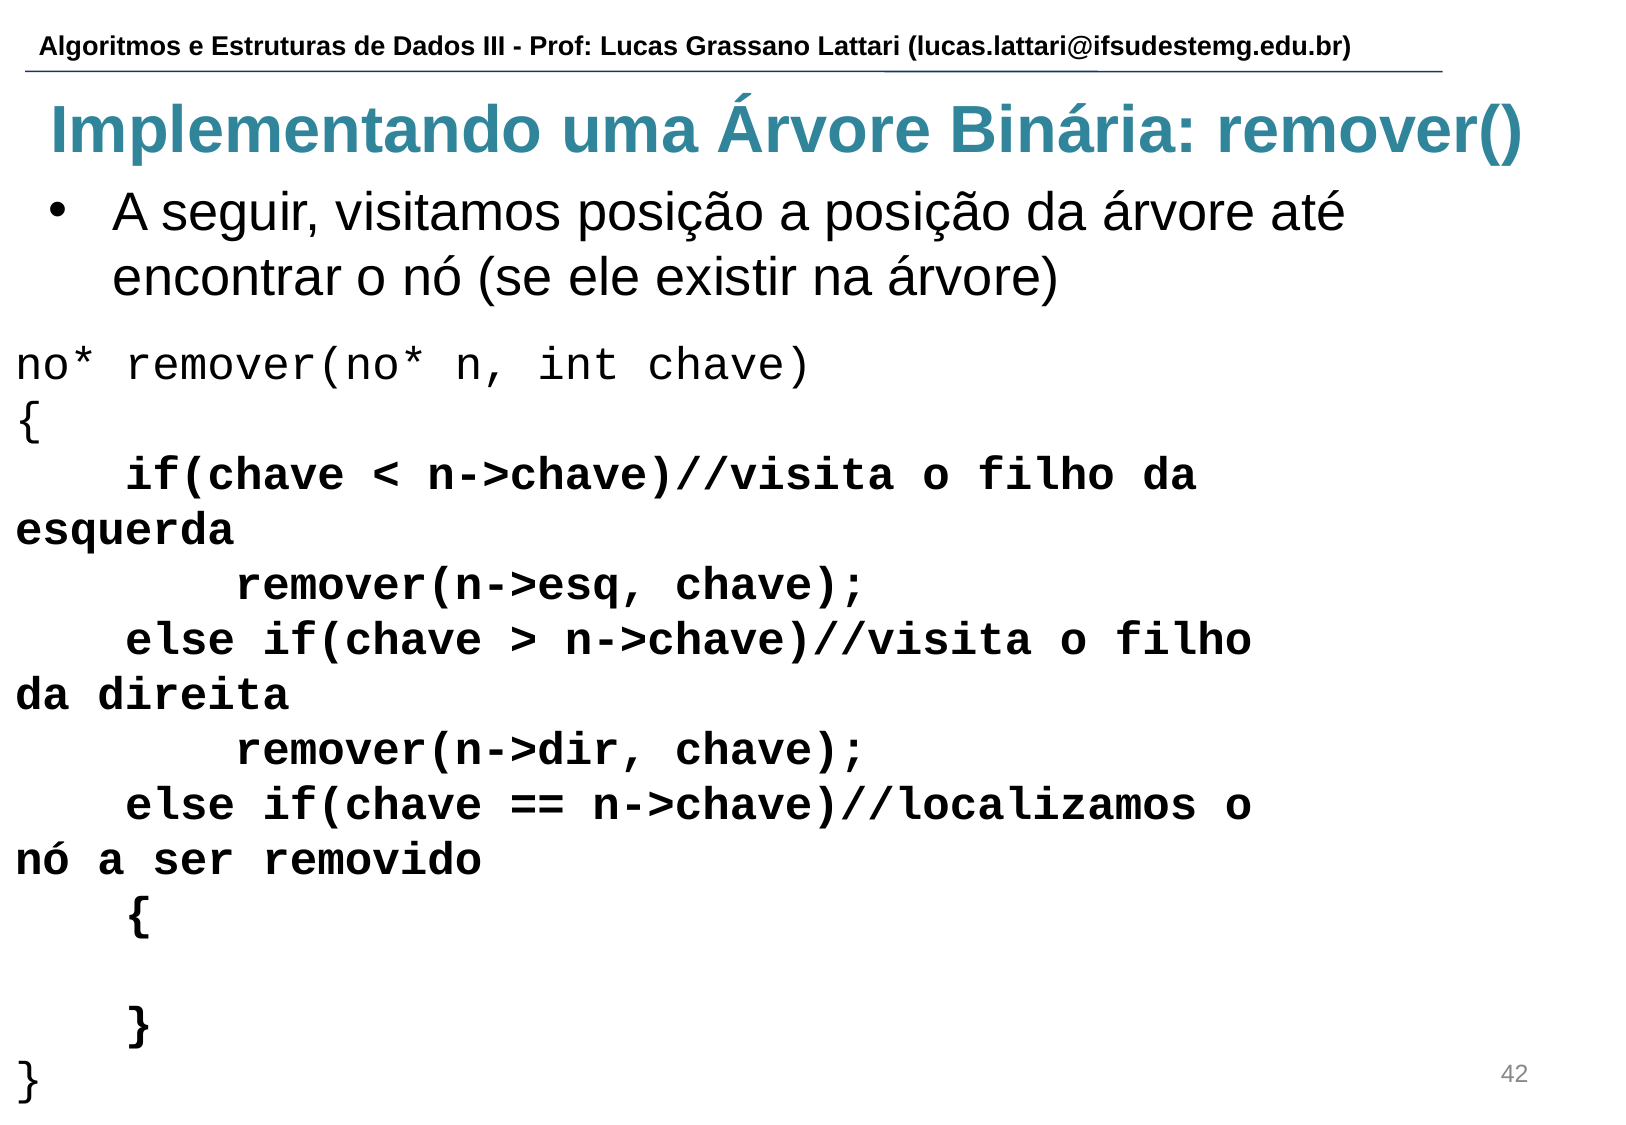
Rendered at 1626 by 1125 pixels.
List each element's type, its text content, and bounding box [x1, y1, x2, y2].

text_box A seguir, visitamos posição a posição da árvore até encontrar o nó (se ele existir na árvore) [22, 168, 1565, 923]
slide_number ‹#› [1164, 1042, 1544, 1103]
text_box no* remover(no* n, int chave) { if(chave < n->chave)//visita o filho da esquerda remover(n->esq, chave); else if(chave > n->chave)//visita o filho da direita remover(n->dir, chave); else if(chave == n->chave)//localizamos o nó a ser removido { } } [0, 500, 1271, 993]
title Implementando uma Árvore Binária: remover() [35, 78, 1600, 183]
